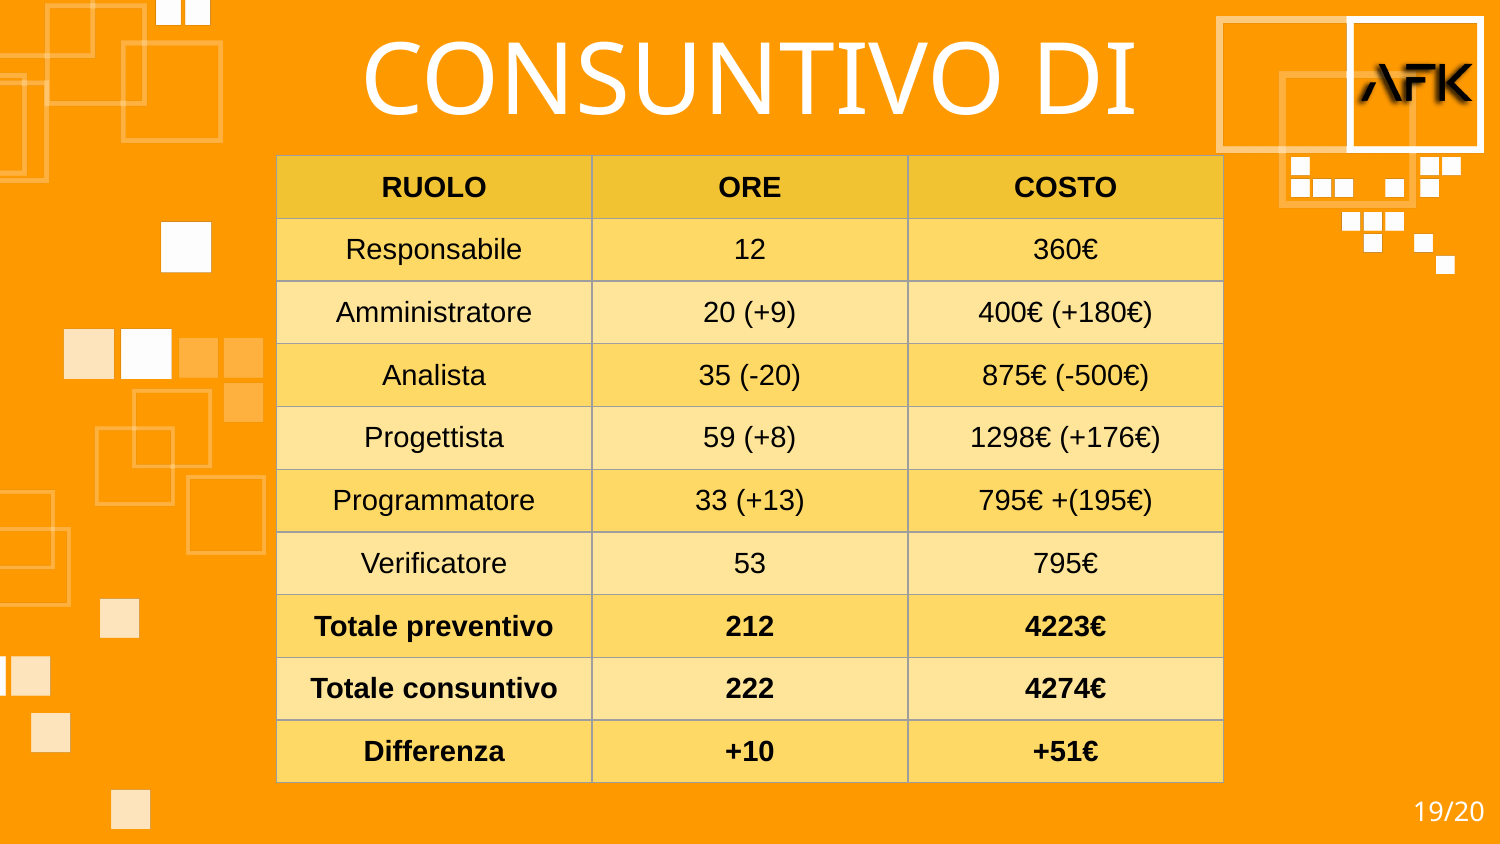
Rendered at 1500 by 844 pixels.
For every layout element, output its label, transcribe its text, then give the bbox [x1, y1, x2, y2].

slide_number ‹#›/20 [1346, 779, 1500, 844]
table_cell 35 (-20) [593, 344, 907, 406]
table_cell Totale consuntivo [277, 658, 591, 719]
table_header ORE [593, 156, 907, 218]
table_cell 795€ +(195€) [909, 470, 1223, 531]
table_cell 33 (+13) [593, 470, 907, 531]
table_cell +51€ [909, 721, 1223, 782]
table_cell 875€ (-500€) [909, 344, 1223, 406]
table_cell 400€ (+180€) [909, 282, 1223, 343]
text_box CONSUNTIVO DI PERIODO PERIODO [264, 0, 1236, 156]
table_cell 4274€ [909, 658, 1223, 719]
table_cell Programmatore [277, 470, 591, 531]
table_cell 795€ [909, 533, 1223, 594]
picture [1216, 16, 1484, 274]
table_header RUOLO [277, 156, 591, 218]
table_cell 59 (+8) [593, 407, 907, 469]
table_cell 212 [593, 595, 907, 657]
table_header COSTO [909, 156, 1211, 218]
table_cell 20 (+9) [593, 282, 907, 343]
table_cell Totale preventivo [277, 595, 591, 657]
table_cell +10 [593, 721, 907, 782]
table_cell 4223€ [909, 595, 1223, 657]
table_cell Responsabile [277, 219, 591, 280]
table_cell 360€ [909, 219, 1214, 280]
table_cell 222 [593, 658, 907, 719]
table_cell Analista [277, 344, 591, 406]
picture [0, 0, 266, 830]
table_cell Verificatore [277, 533, 591, 594]
table_cell 53 [593, 533, 907, 594]
table_cell Amministratore [277, 282, 591, 343]
table_cell 1298€ (+176€) [909, 407, 1223, 469]
table_cell Differenza [277, 721, 591, 782]
table_cell 12 [593, 219, 907, 280]
table_cell Progettista [277, 407, 591, 469]
